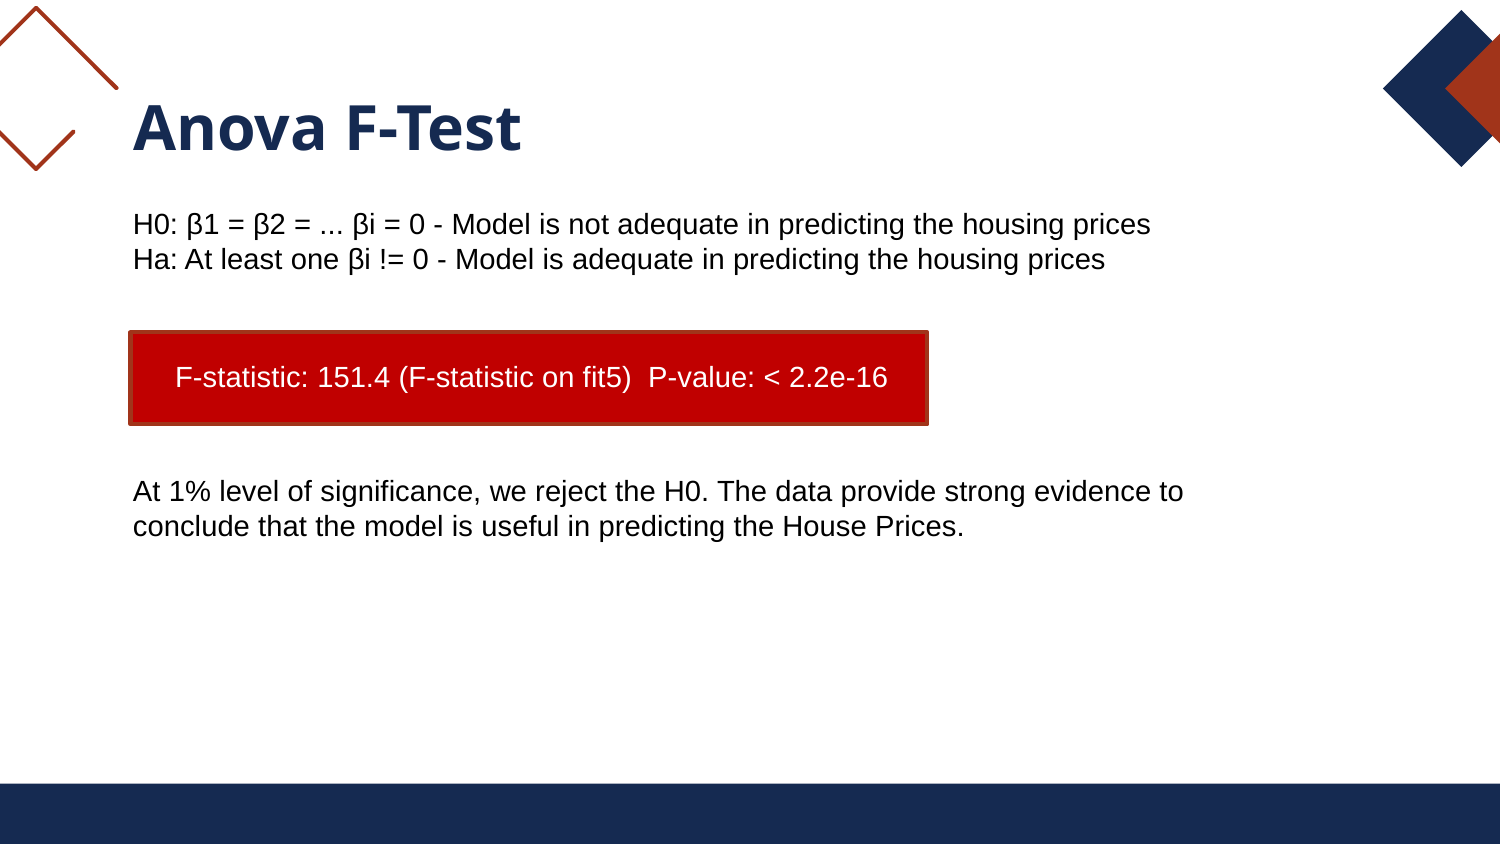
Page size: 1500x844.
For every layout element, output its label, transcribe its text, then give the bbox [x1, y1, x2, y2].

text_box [130, 332, 986, 425]
title Anova F-Test [118, 72, 1382, 167]
text_box At 1% level of significance, we reject the H0. The data provide strong evidence to conclude that the model is useful in predicting the House Prices. [118, 465, 1226, 550]
text_box H0: β1 = β2 = ... βi = 0 - Model is not adequate in predicting the housing prices Ha: At least one βi != 0 - Model is adequate in predicting the housing prices [118, 197, 1185, 283]
